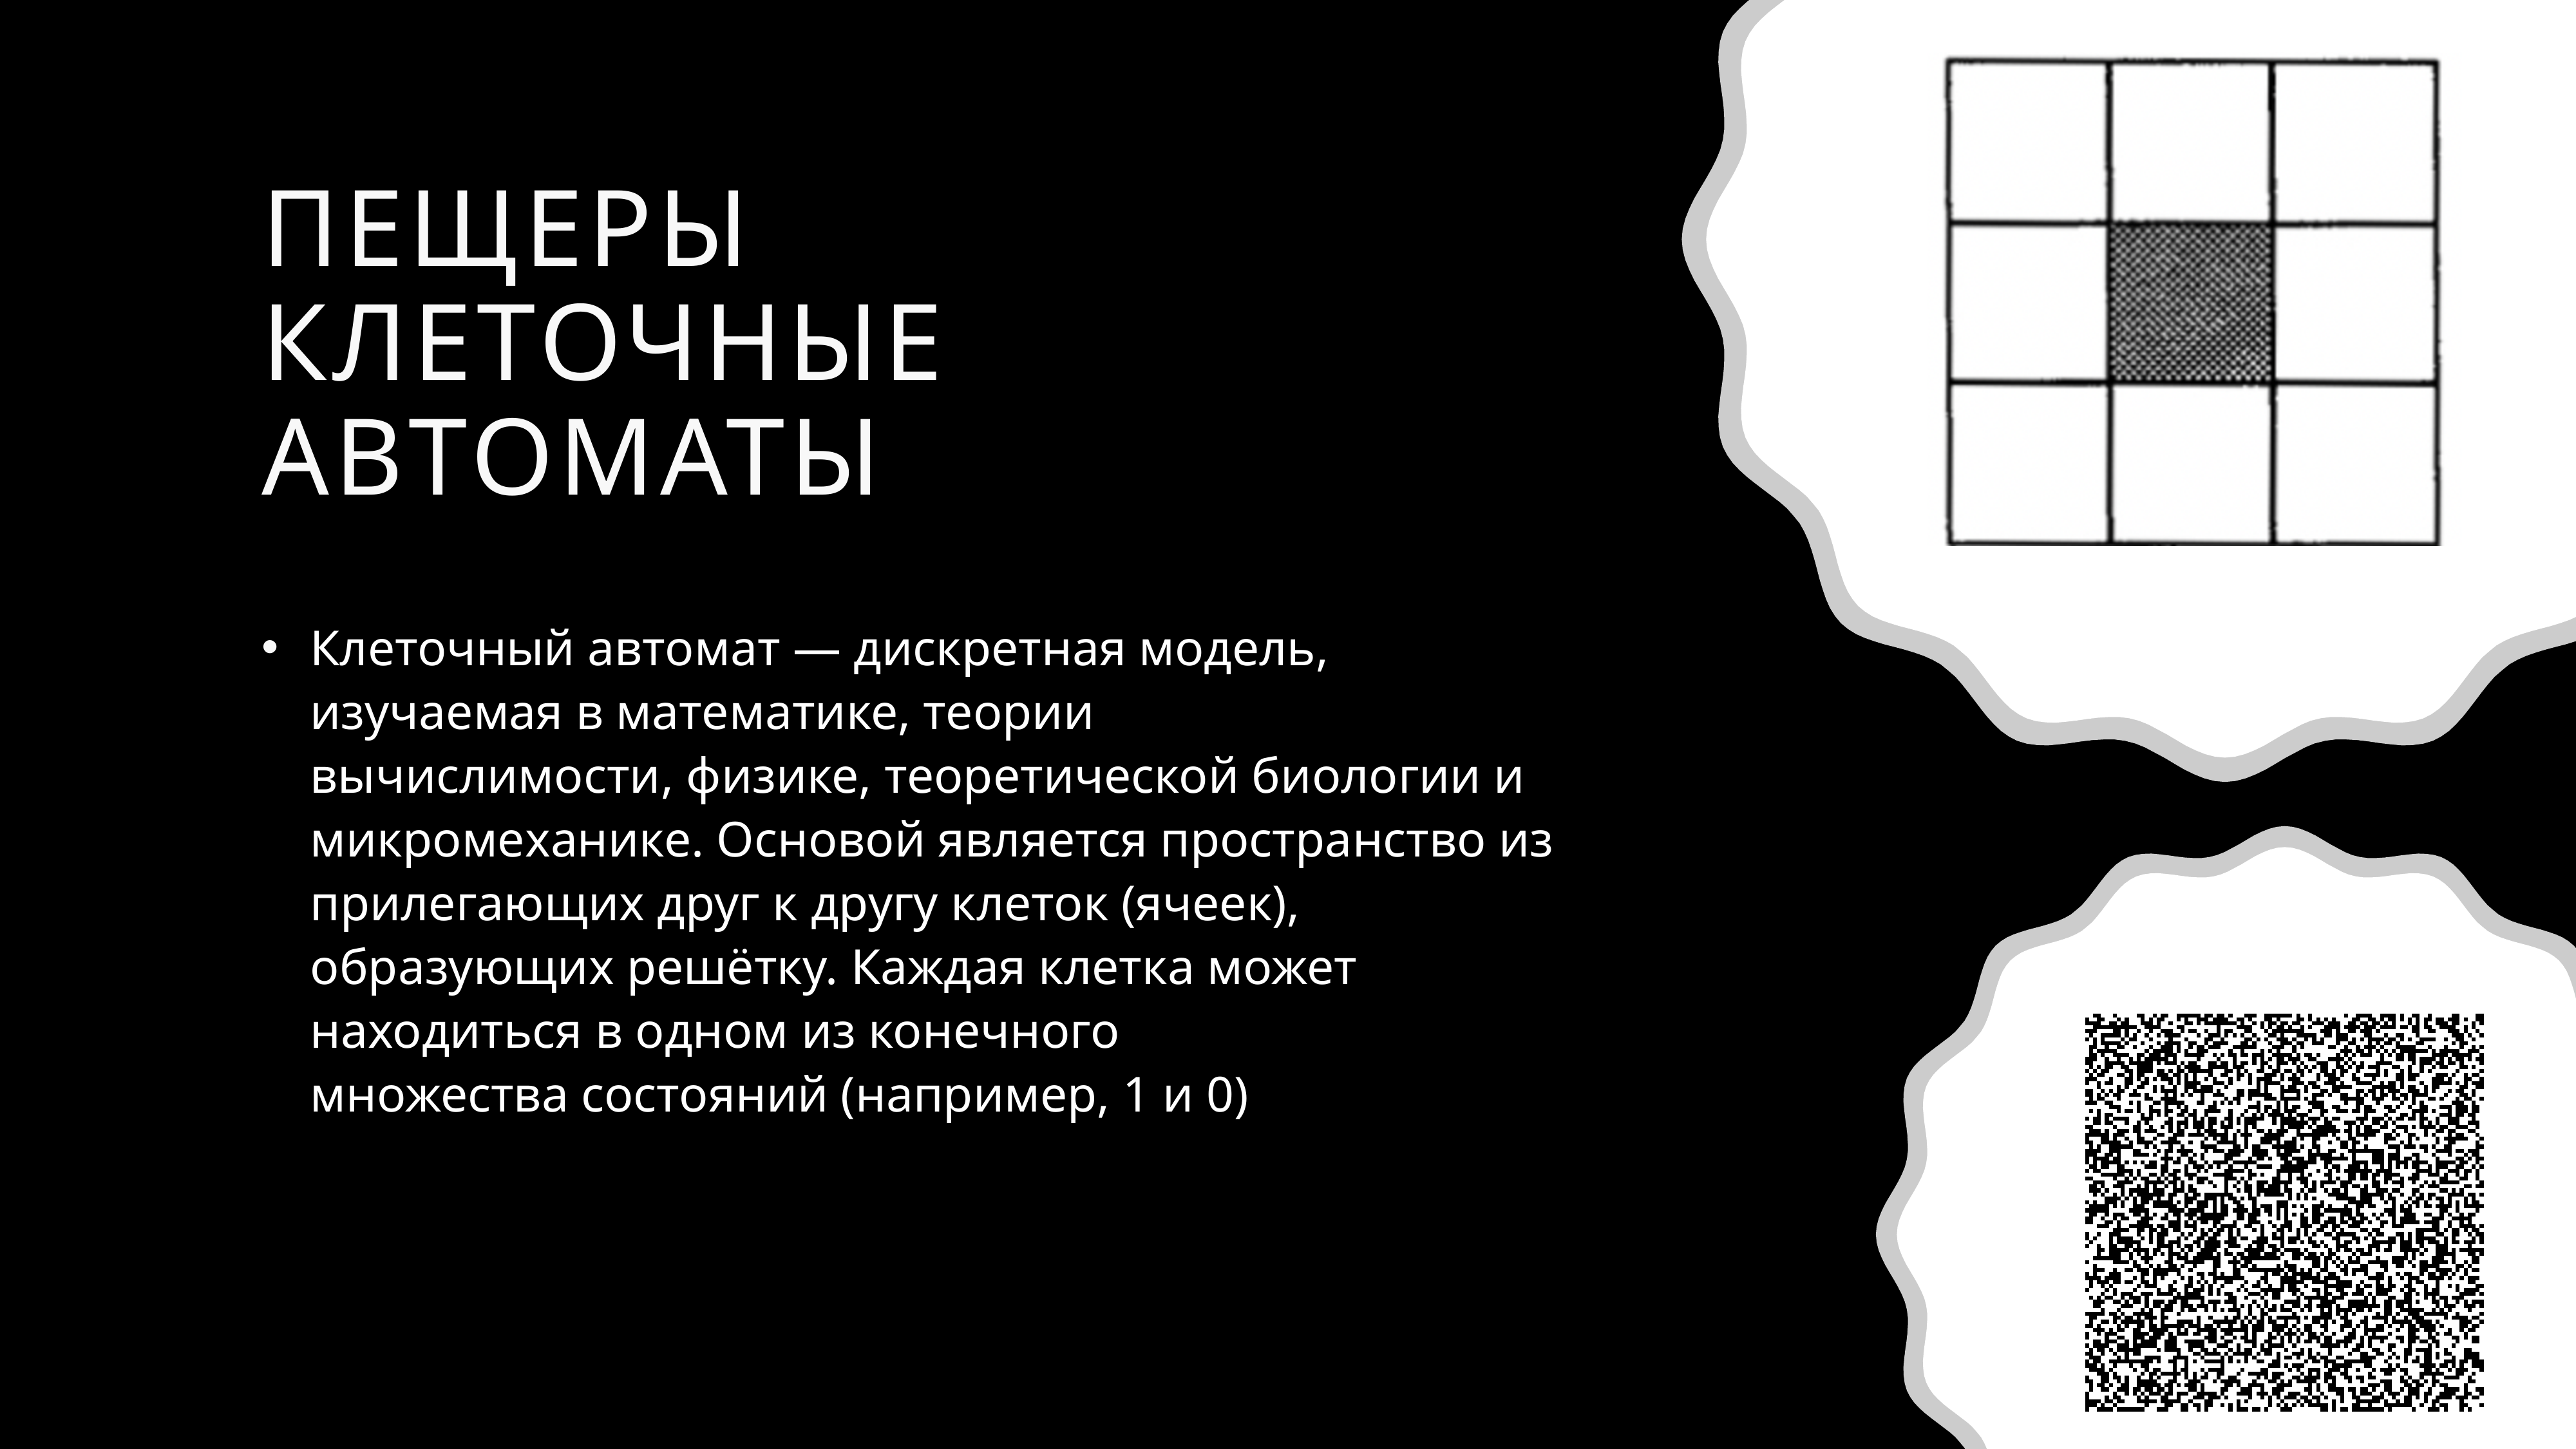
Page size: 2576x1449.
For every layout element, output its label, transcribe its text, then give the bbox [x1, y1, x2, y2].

text_box [1896, 846, 2576, 1449]
text_box [0, 0, 2576, 1449]
text_box [1705, 0, 2576, 759]
text_box [1875, 825, 2576, 1449]
title Пещеры Клеточные автоматы [252, 169, 1592, 526]
picture [1927, 52, 2462, 547]
picture [2085, 1014, 2484, 1412]
text_box [1681, 0, 2576, 783]
list Клеточный автомат — дискретная модель, изучаемая в математике, теории вычислимости, физике, теоретической биологии и микромеханике. Основой является пространство из прилегающих друг к другу клеток (ячеек), образующих решётку. Каждая клетка может находиться в одном из конечного множества состояний (например, 1 и 0) [252, 607, 1592, 1280]
